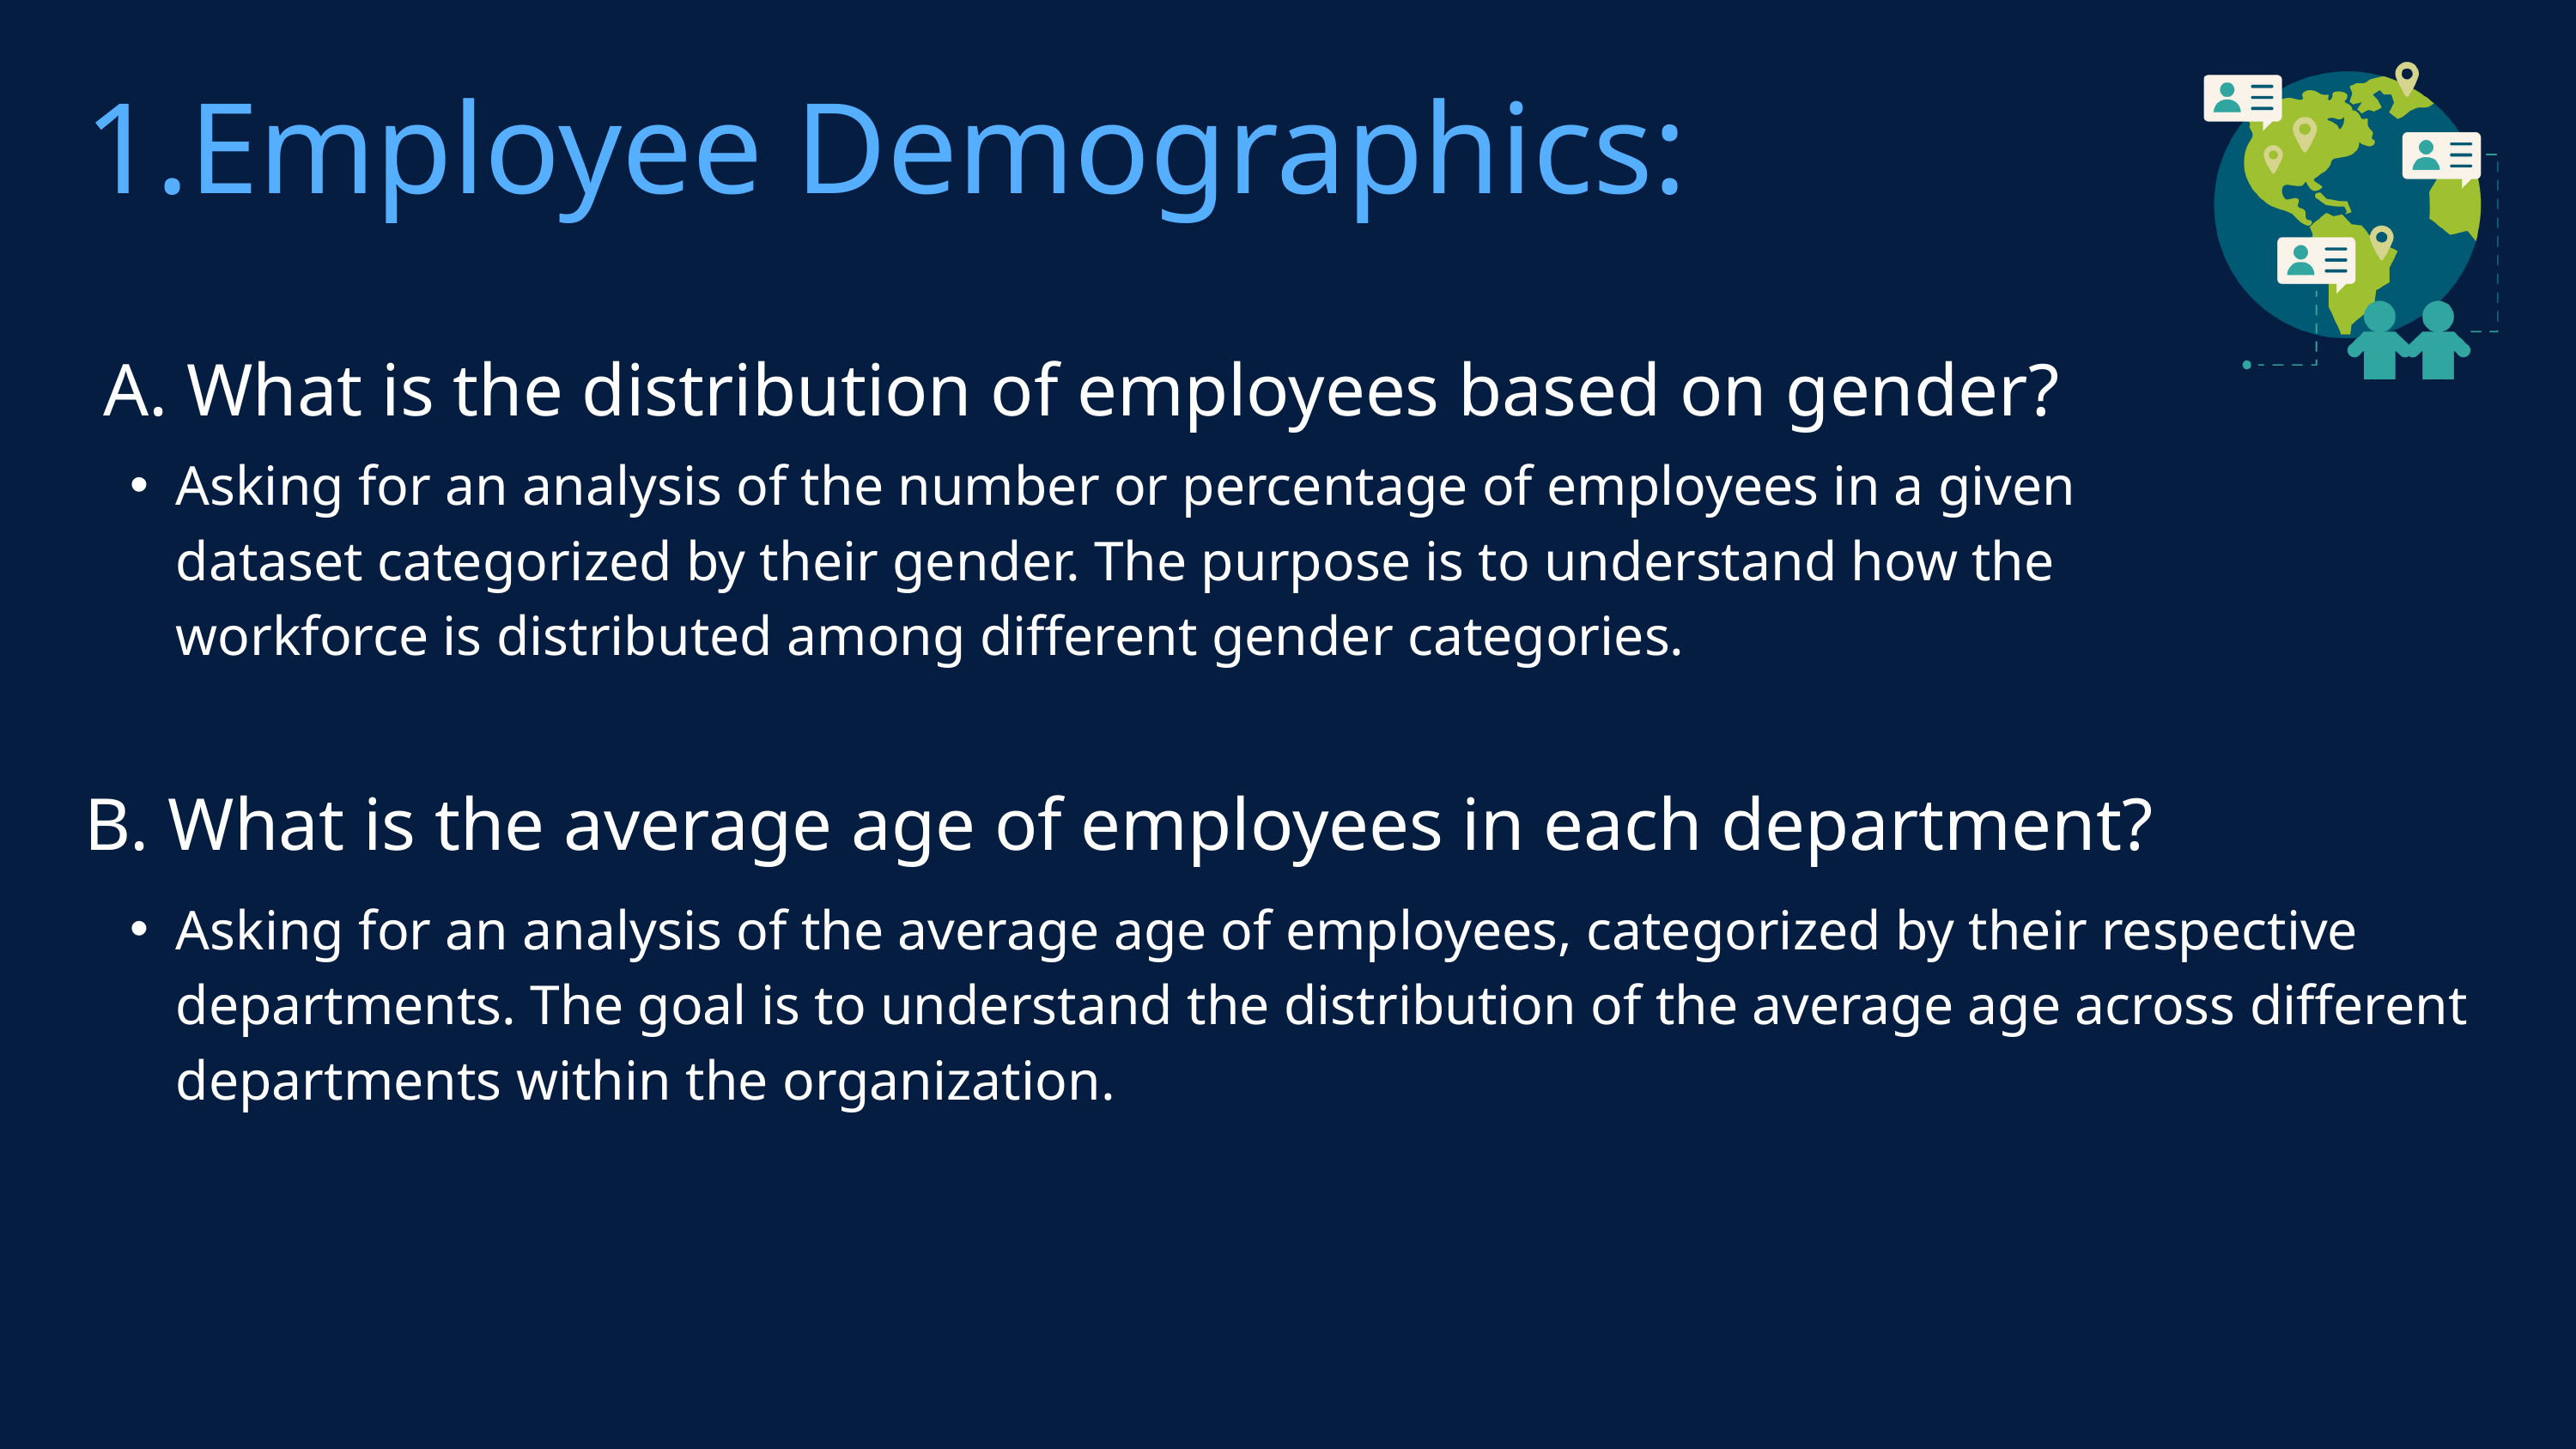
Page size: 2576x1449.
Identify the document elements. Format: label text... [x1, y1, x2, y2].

text_box B. What is the average age of employees in each department? [84, 764, 2255, 864]
text_box A. What is the distribution of employees based on gender? [84, 330, 2195, 430]
text_box [2203, 62, 2499, 379]
text_box Asking for an analysis of the number or percentage of employees in a given dataset categorized by their gender. The purpose is to understand how the workforce is distributed among different gender categories. [84, 440, 2195, 667]
text_box 1.Employee Demographics: [84, 43, 1916, 219]
text_box Asking for an analysis of the average age of employees, categorized by their respective departments. The goal is to understand the distribution of the average age across different departments within the organization. [84, 885, 2516, 1111]
